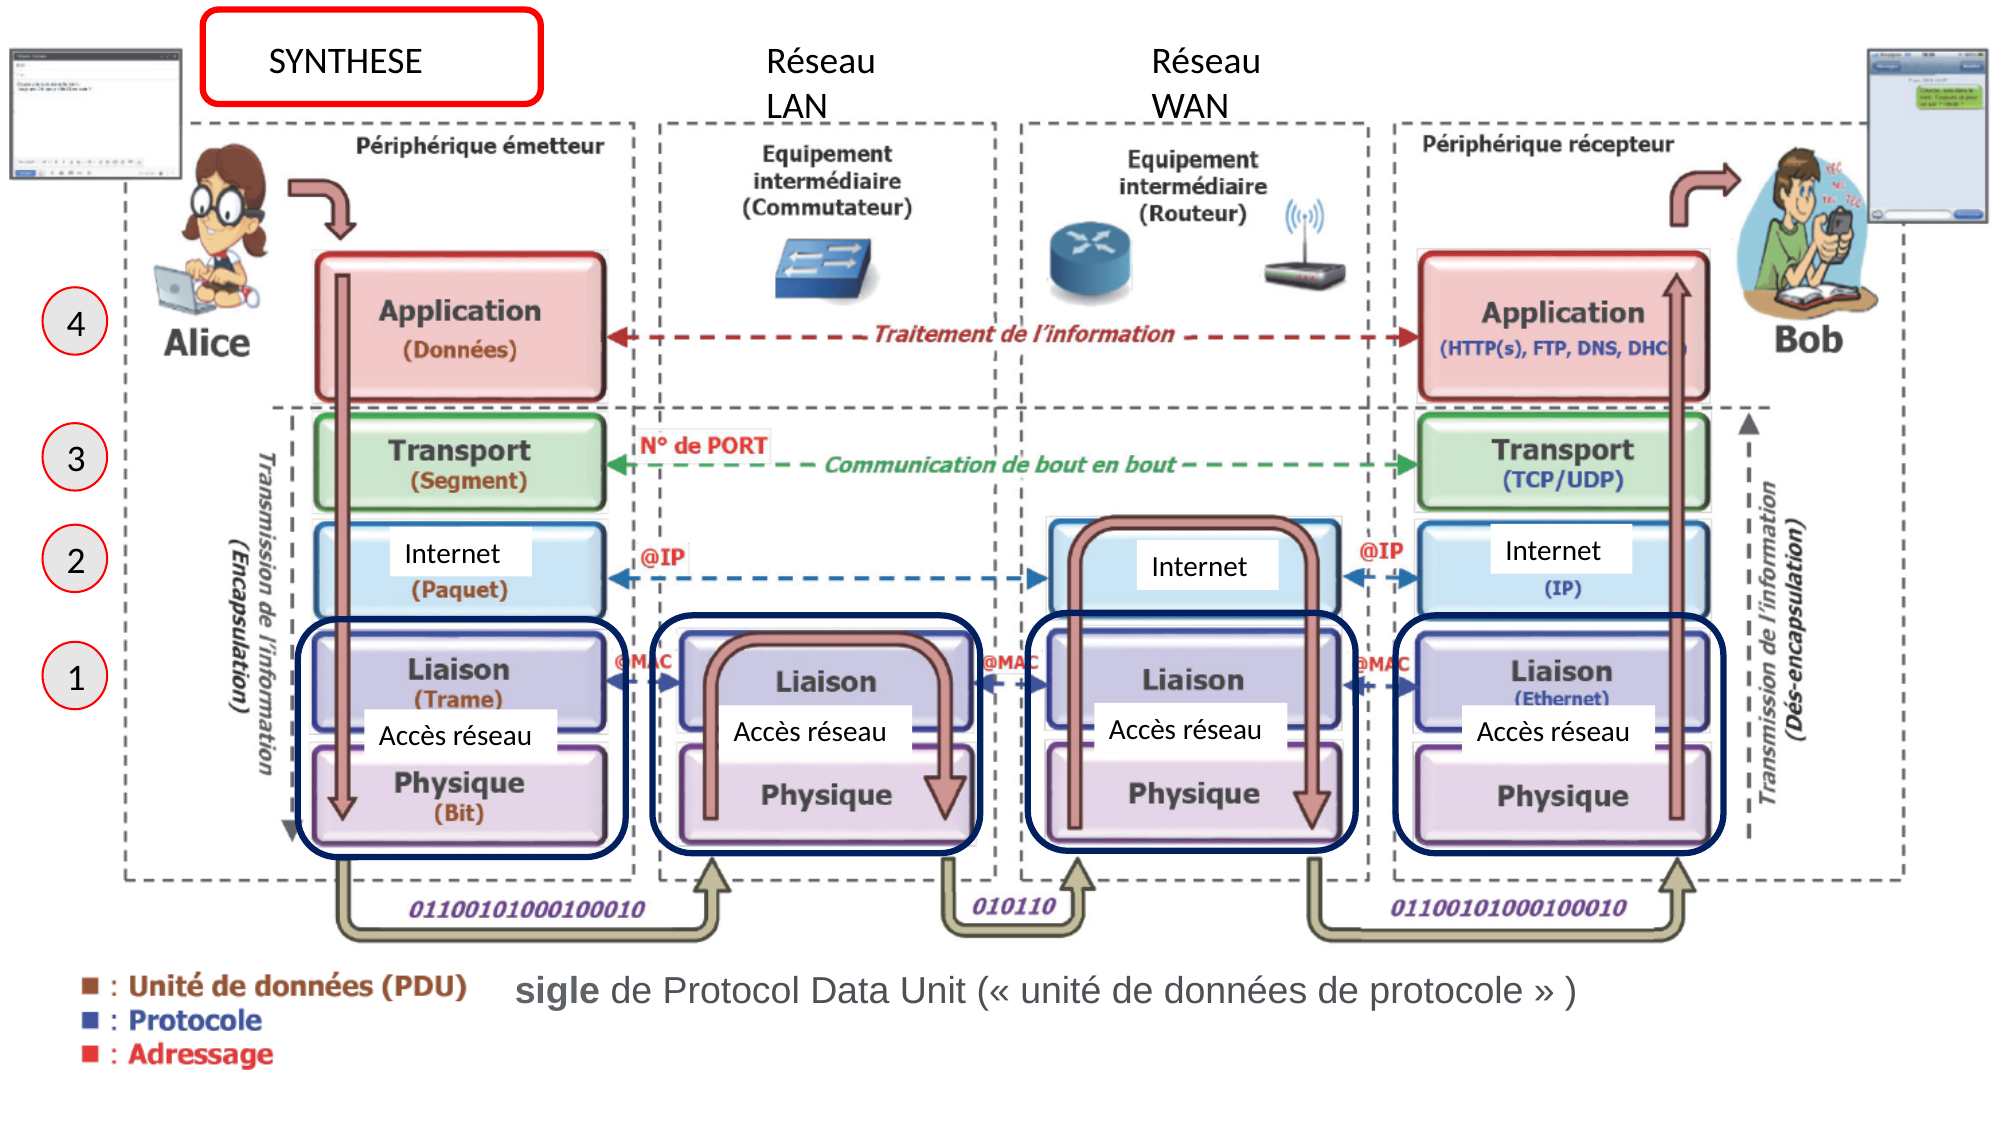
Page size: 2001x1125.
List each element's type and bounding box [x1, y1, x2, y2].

picture [0, 29, 2000, 1074]
text_box [201, 8, 542, 29]
